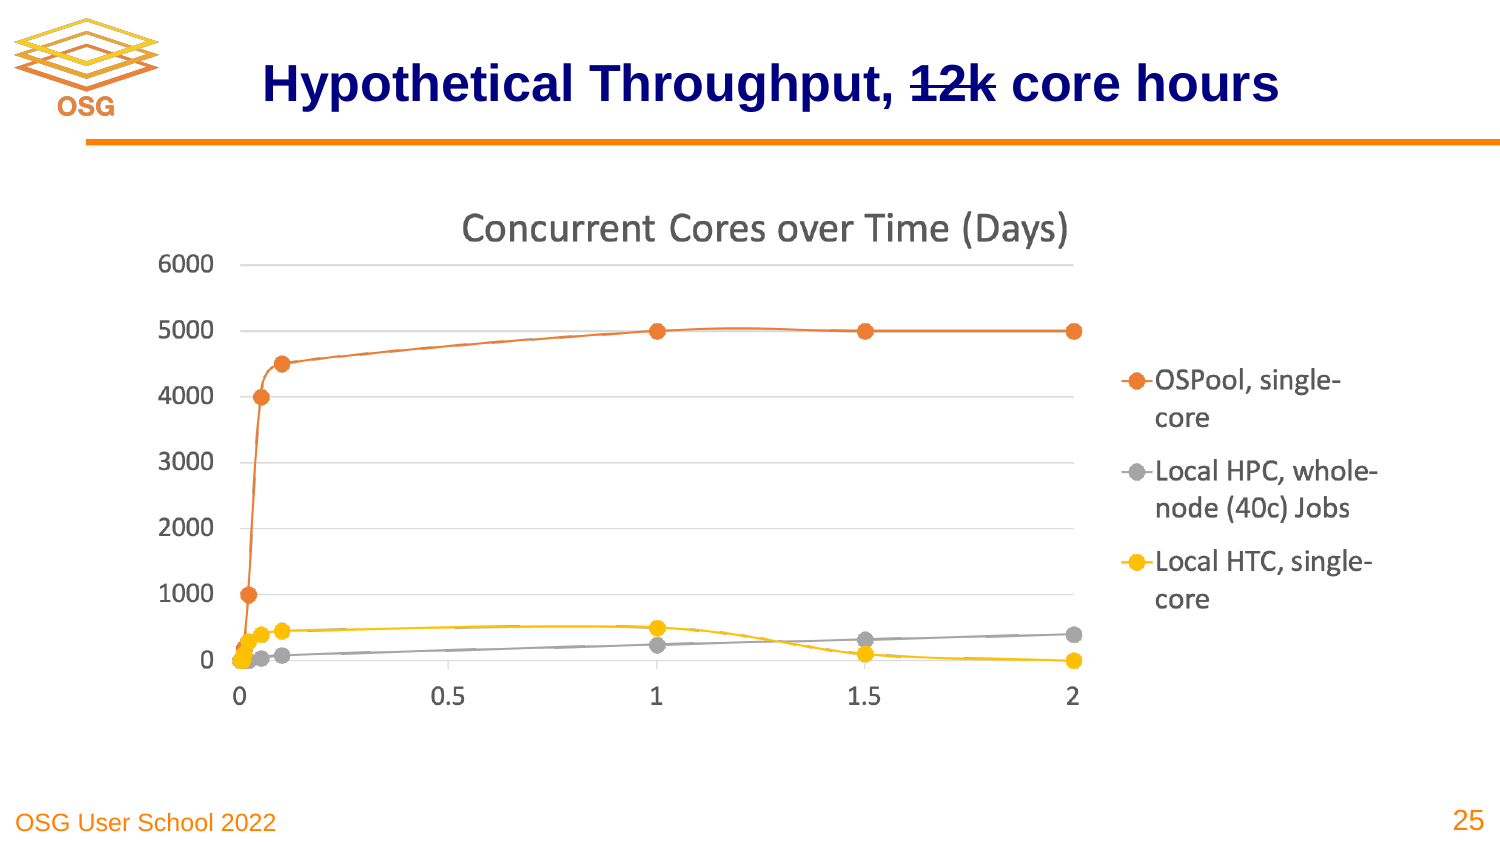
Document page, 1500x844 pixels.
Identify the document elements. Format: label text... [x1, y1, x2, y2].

picture [14, 18, 159, 116]
slide_number 25 [1430, 787, 1500, 844]
title Hypothetical Throughput, 12k core hours [201, 14, 1342, 155]
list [126, 187, 1403, 717]
